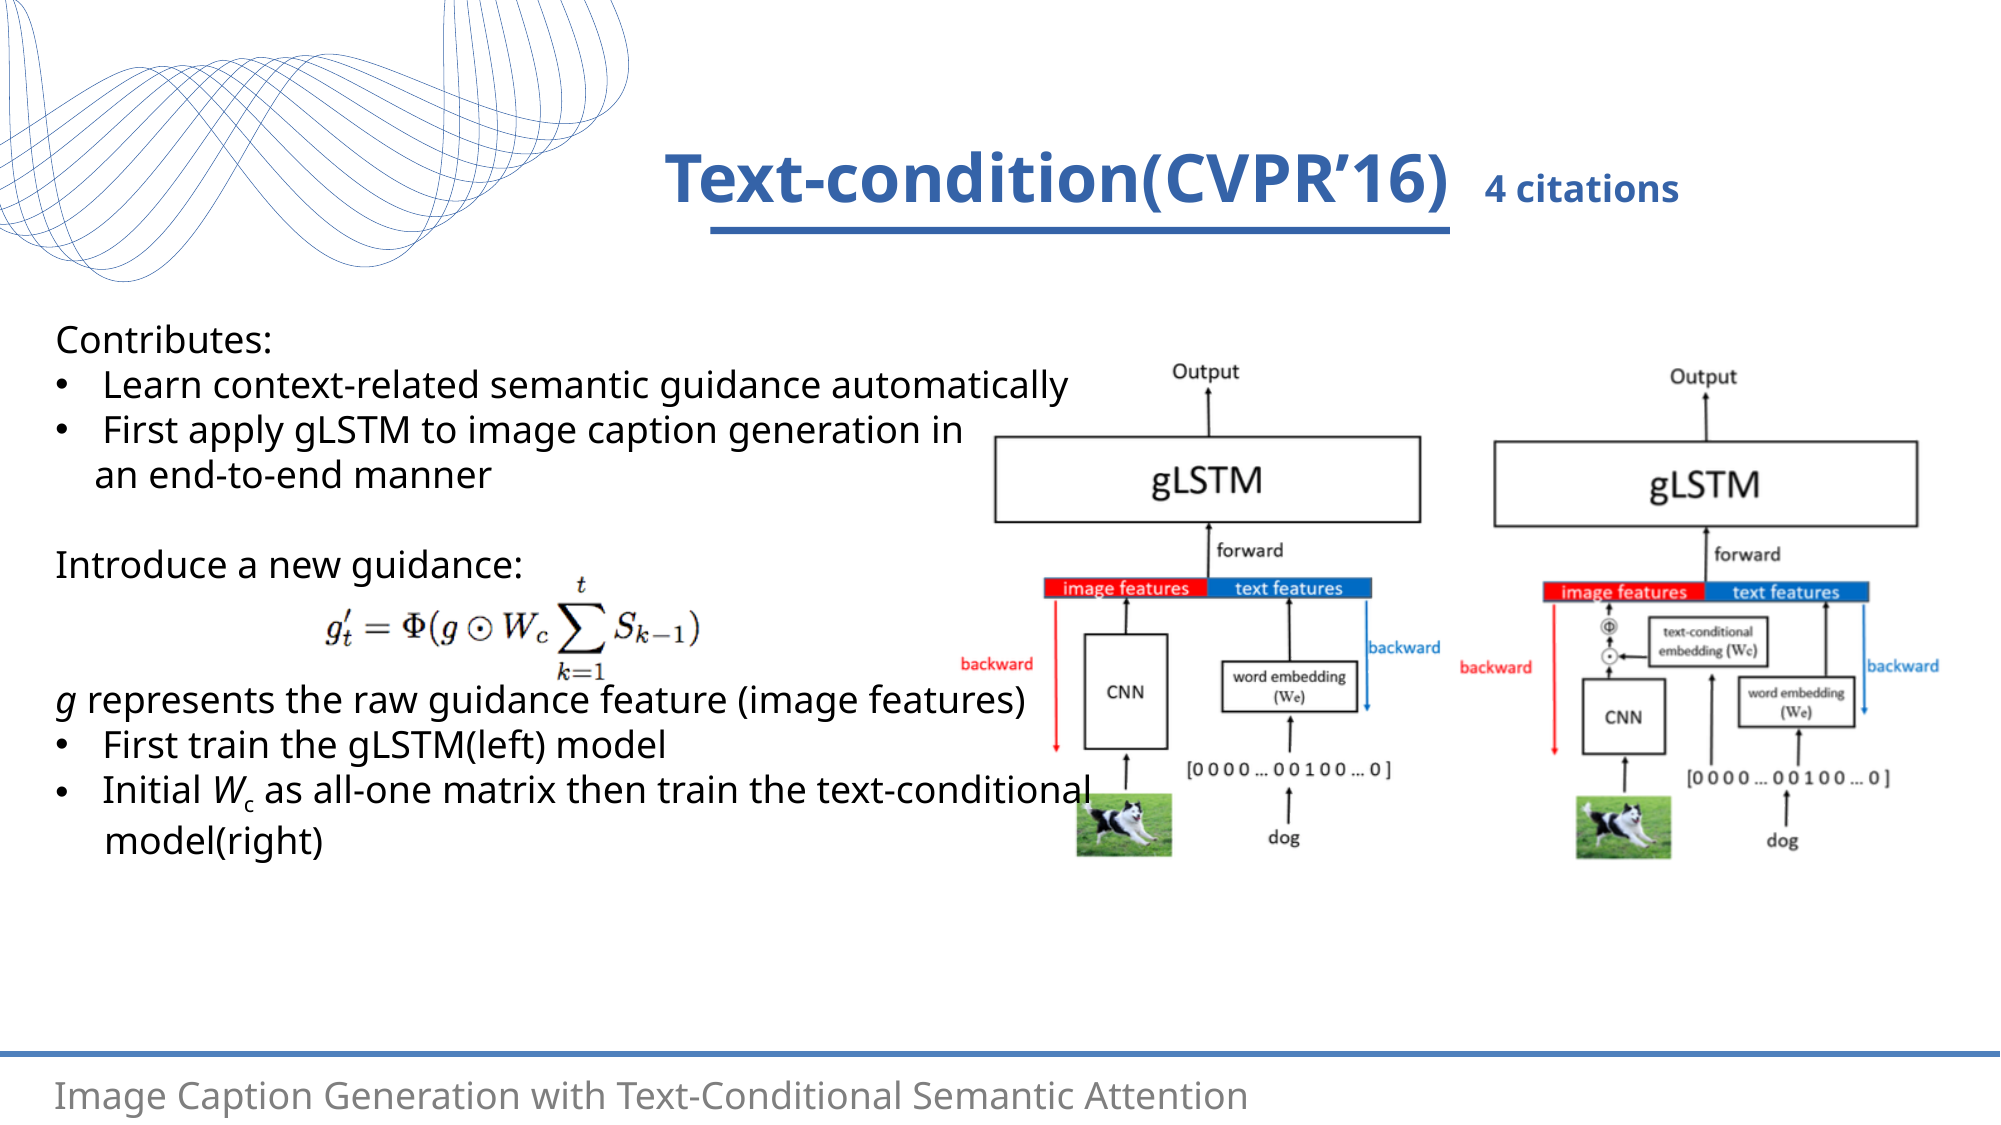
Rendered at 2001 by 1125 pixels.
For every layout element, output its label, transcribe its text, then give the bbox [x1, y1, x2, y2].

text_box [747, 226, 1451, 235]
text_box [0, 0, 747, 291]
picture [922, 333, 1955, 871]
text_box Image Caption Generation with Text-Conditional Semantic Attention [39, 1064, 1265, 1125]
text_box Text-condition(CVPR’16) 4 citations [747, 128, 1767, 224]
picture [304, 567, 711, 690]
text_box Contributes: Learn context-related semantic guidance automatically First apply gLSTM to image caption generation in an end-to-end manner Introduce a new guidance: g represents the raw guidance feature (image features) First train the gLSTM(left) model Initial Wc as all-one matrix then train the text-conditional model(right) [40, 308, 1108, 870]
